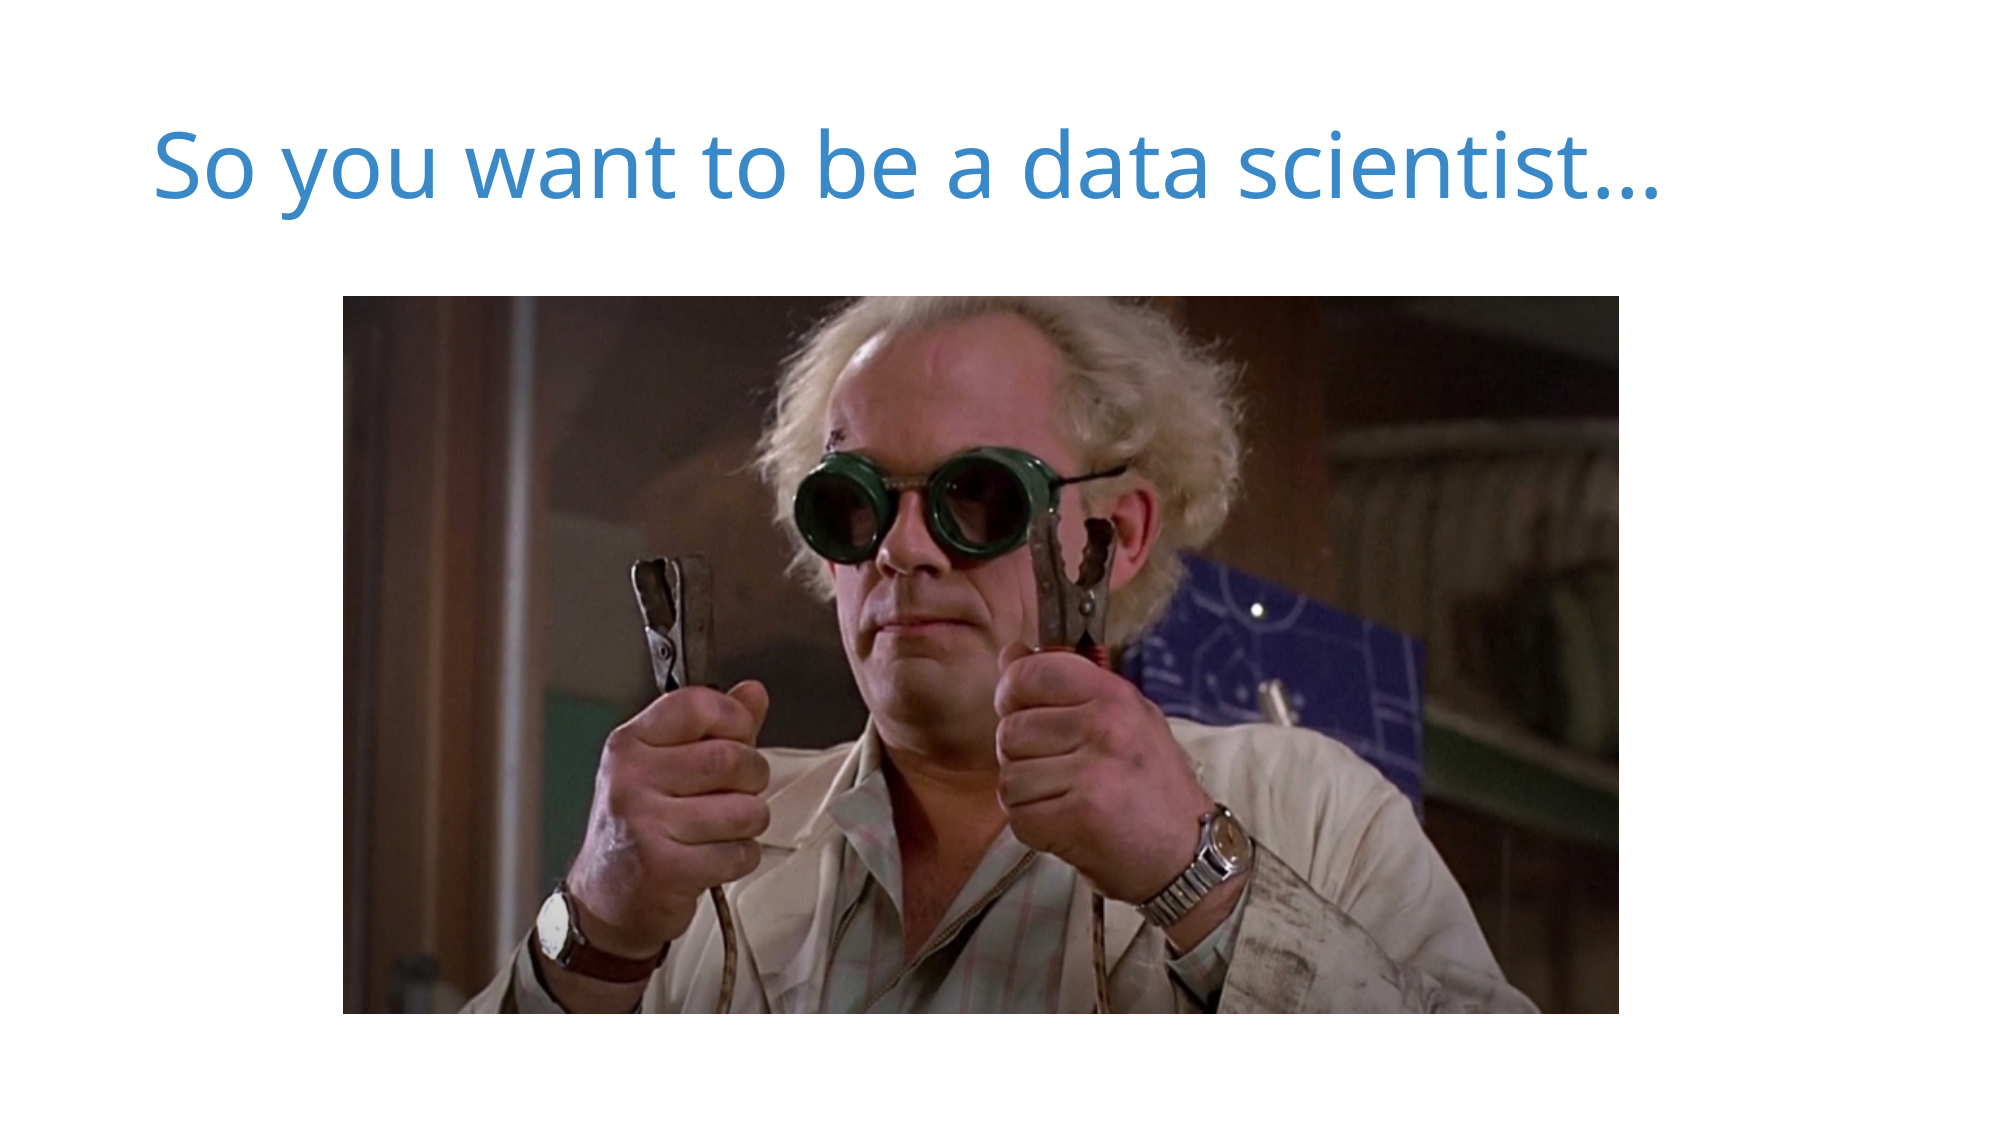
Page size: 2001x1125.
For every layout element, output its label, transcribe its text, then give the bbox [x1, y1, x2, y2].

title So you want to be a data scientist… [137, 59, 1863, 278]
picture [343, 296, 1619, 1014]
